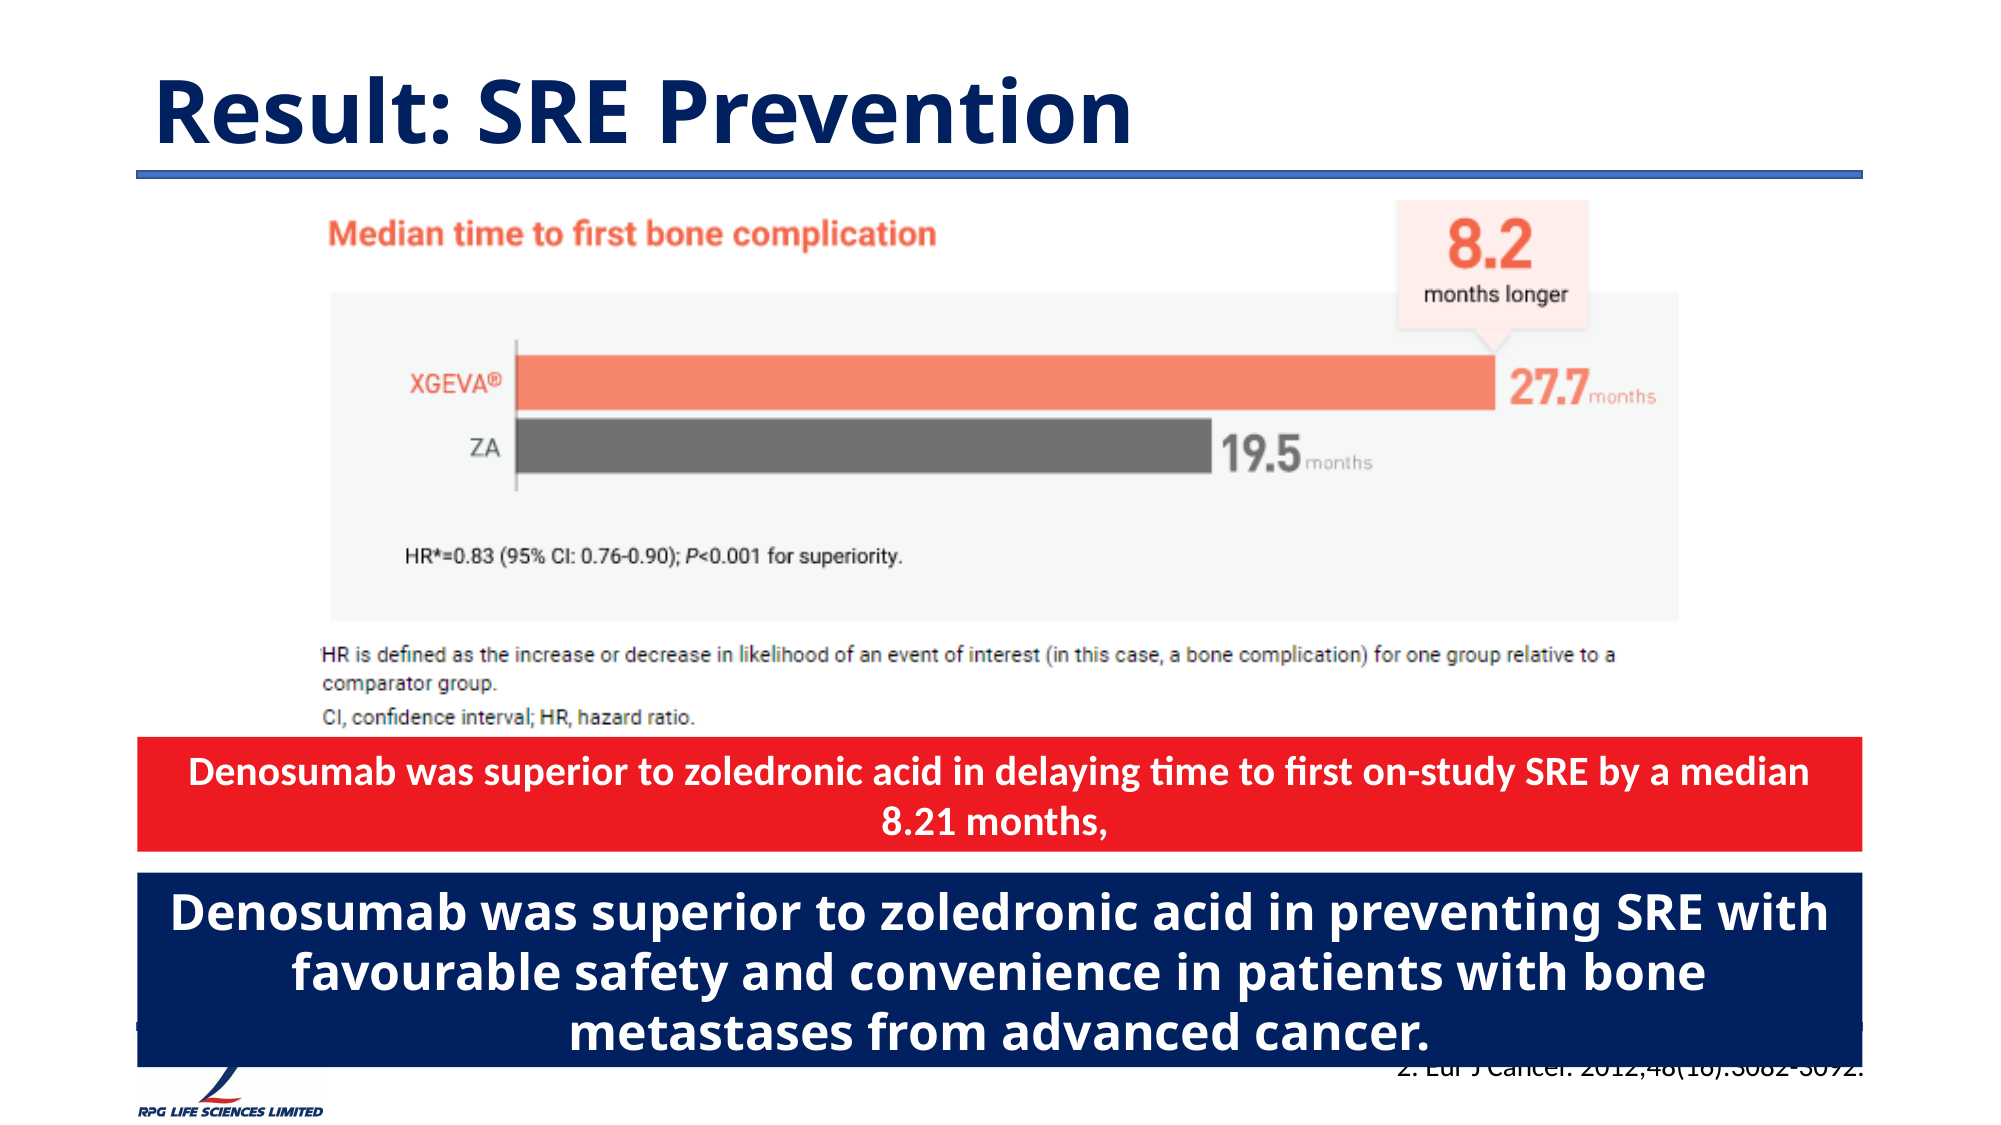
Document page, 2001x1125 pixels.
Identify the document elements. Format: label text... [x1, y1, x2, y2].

picture [320, 200, 1679, 742]
title Result: SRE Prevention [137, 59, 1863, 171]
text_box Denosumab was superior to zoledronic acid in delaying time to first on-study SRE by a median 8.21 months, [137, 736, 1863, 852]
picture [137, 1068, 324, 1118]
text_box Denosumab was superior to zoledronic acid in preventing SRE with favourable safety and convenience in patients with bone metastases from advanced cancer. [137, 872, 1863, 1068]
text_box 2. Eur J Cancer. 2012;48(16):3082-3092. [880, 1039, 1881, 1090]
